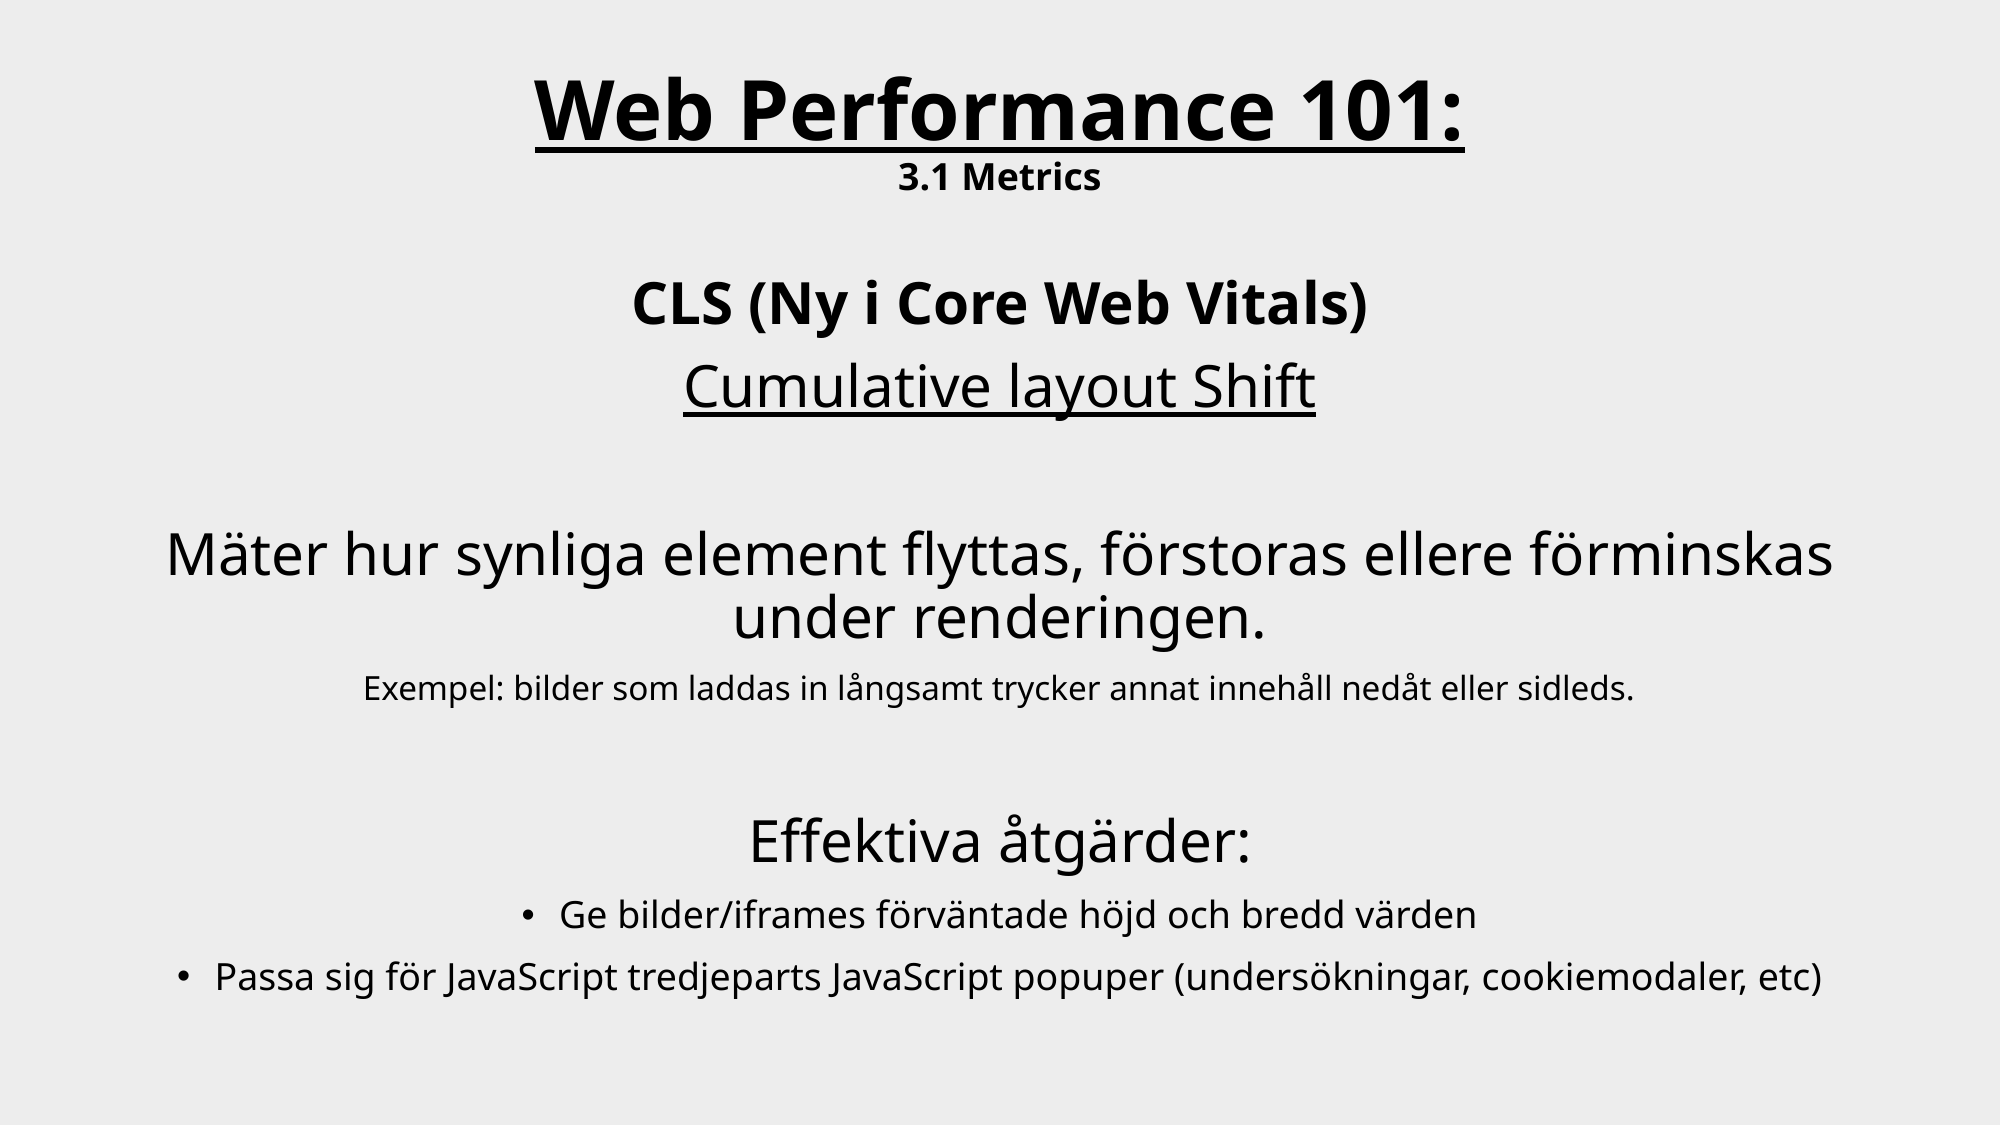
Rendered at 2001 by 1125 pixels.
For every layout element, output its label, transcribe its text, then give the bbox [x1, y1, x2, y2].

list CLS (Ny i Core Web Vitals) Cumulative layout Shift Mäter hur synliga element flyttas, förstoras ellere förminskas under renderingen. Exempel: bilder som laddas in långsamt trycker annat innehåll nedåt eller sidleds. Effektiva åtgärder: Ge bilder/iframes förväntade höjd och bredd värden Passa sig för JavaScript tredjeparts JavaScript popuper (undersökningar, cookiemodaler, etc) [137, 175, 1863, 1019]
title Web Performance 101: 3.1 Metrics [281, 47, 1718, 221]
